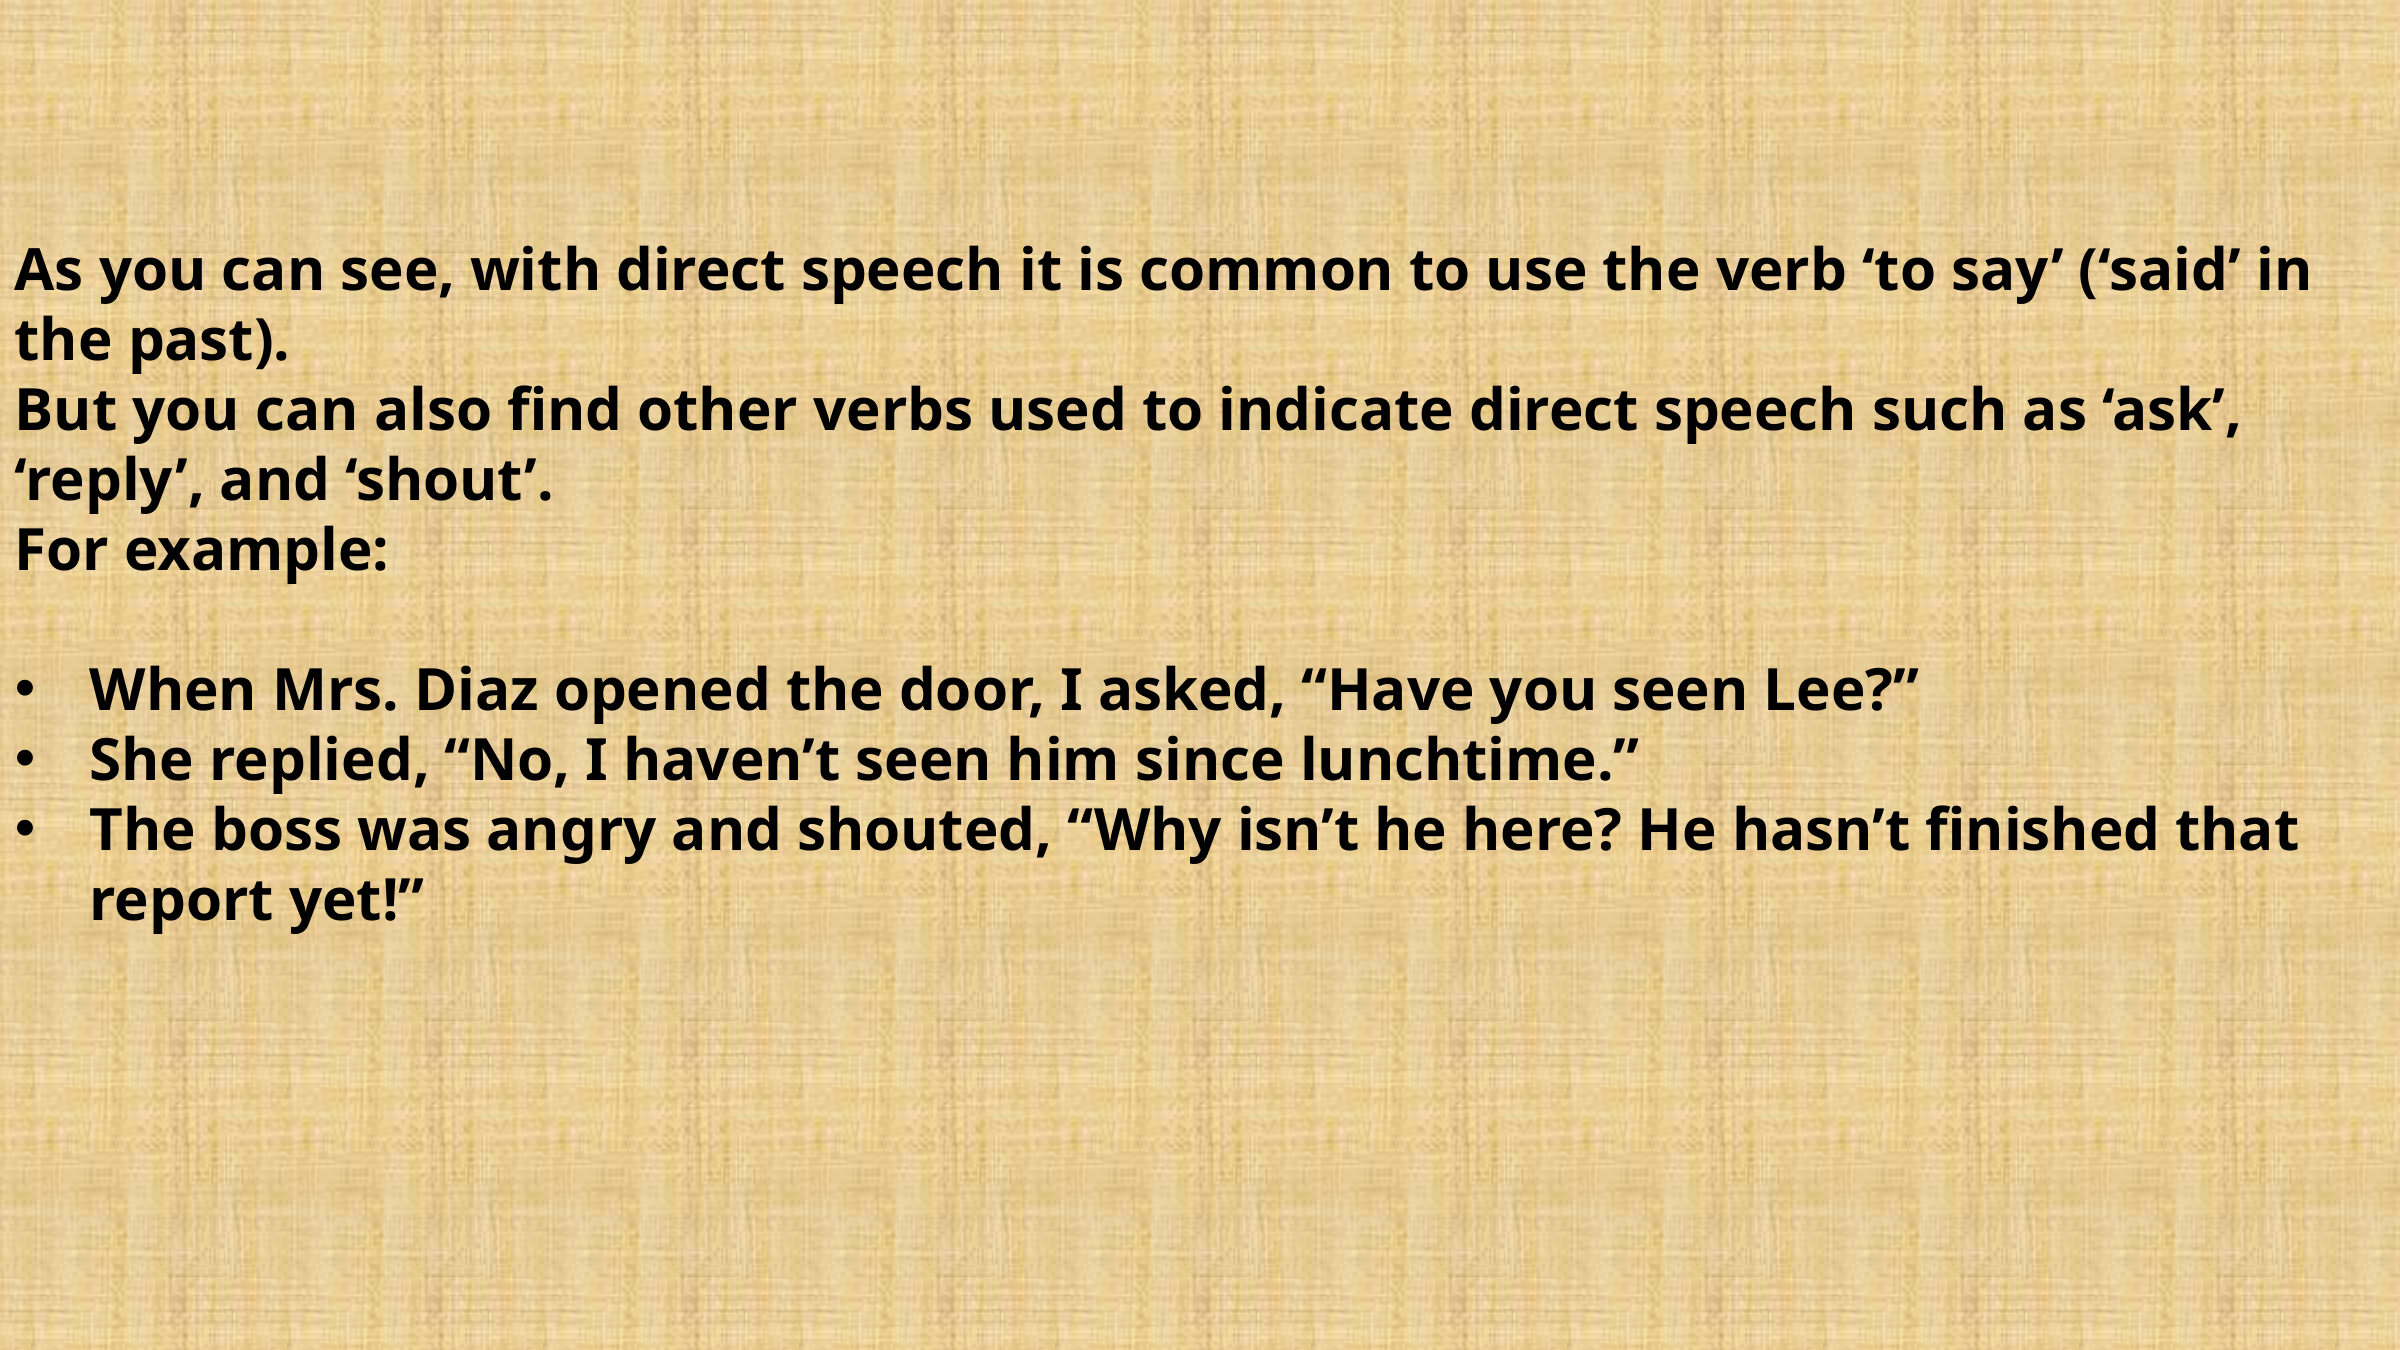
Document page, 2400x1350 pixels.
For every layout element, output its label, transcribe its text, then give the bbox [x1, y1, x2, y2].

text_box As you can see, with direct speech it is common to use the verb ‘to say’ (‘said’ in the past). But you can also find other verbs used to indicate direct speech such as ‘ask’, ‘reply’, and ‘shout’. For example: When Mrs. Diaz opened the door, I asked, “Have you seen Lee?” She replied, “No, I haven’t seen him since lunchtime.” The boss was angry and shouted, “Why isn’t he here? He hasn’t finished that report yet!” [0, 0, 2400, 1350]
